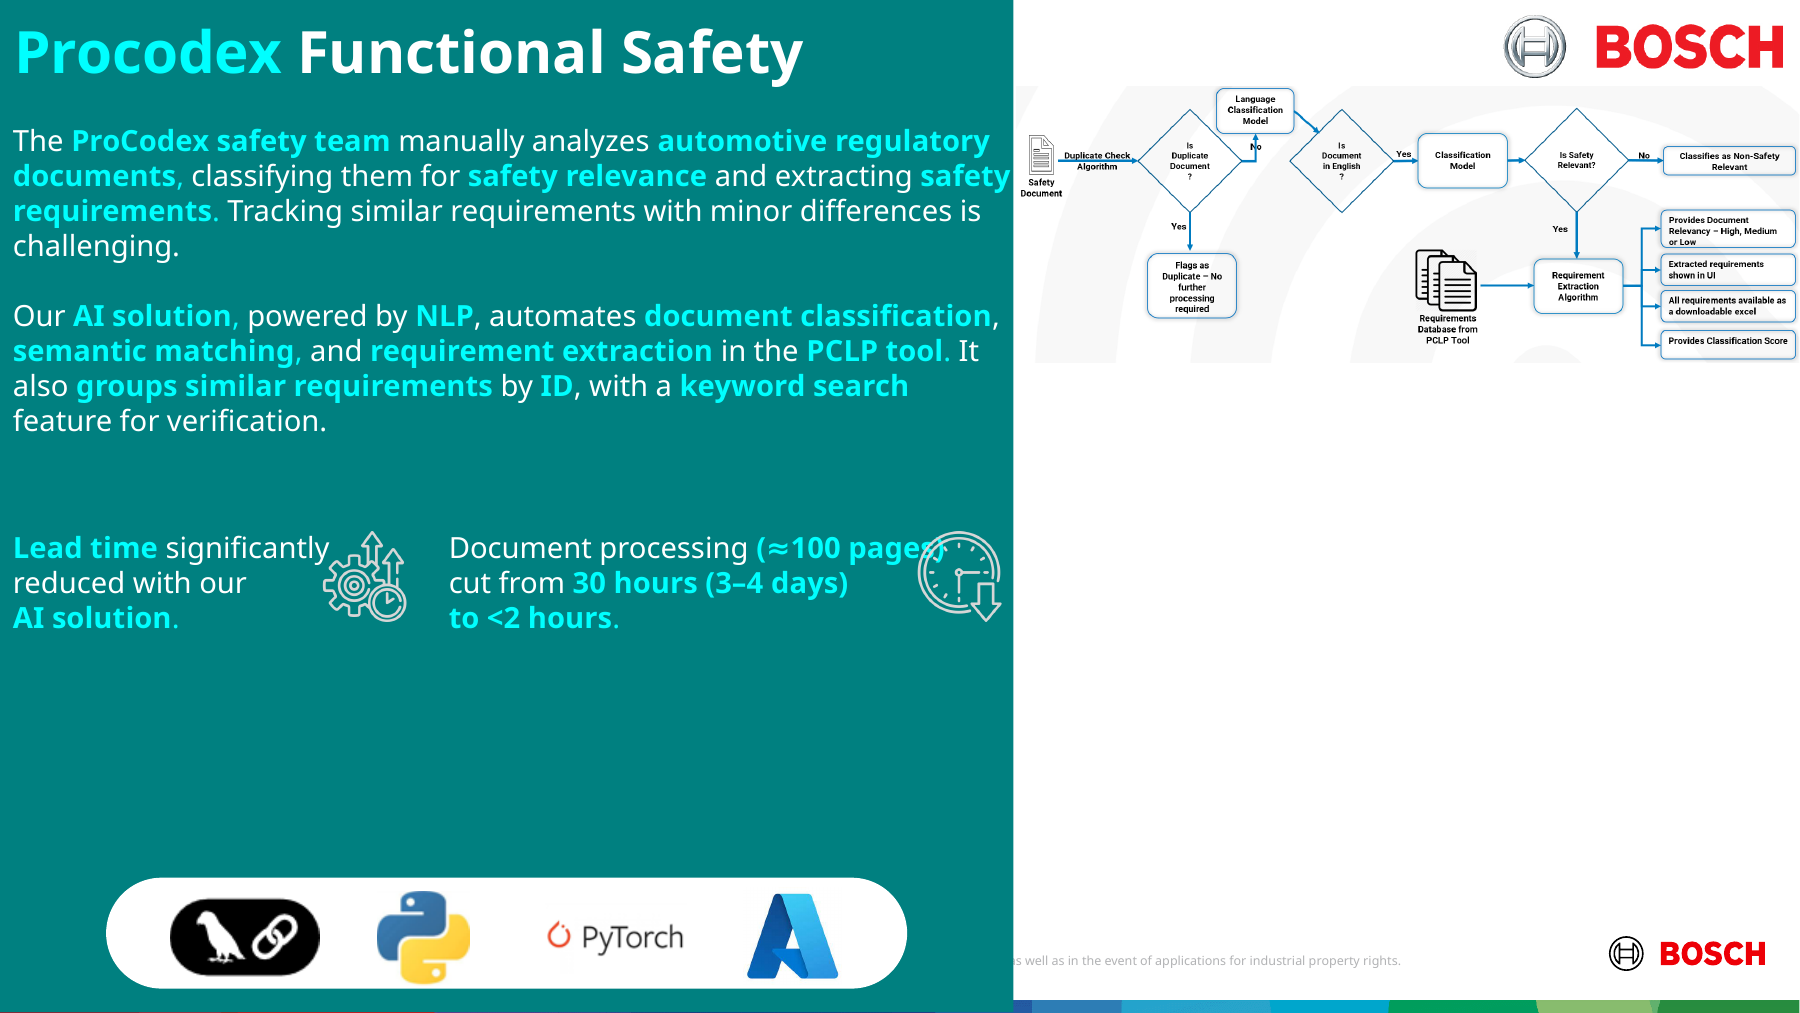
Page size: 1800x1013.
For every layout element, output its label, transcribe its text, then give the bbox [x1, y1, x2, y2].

text_box [320, 877, 908, 989]
text_box Lead time significantly reduced with our AI solution. [12, 529, 321, 625]
text_box Procodex Functional Safety [14, 15, 965, 122]
text_box [106, 877, 170, 989]
picture [1016, 86, 1800, 363]
picture [377, 891, 470, 986]
picture [743, 887, 842, 985]
text_box Document processing (≈100 pages) cut from 30 hours (3–4 days) to <2 hours. [448, 529, 907, 625]
picture [1014, 1000, 1270, 1013]
text_box The ProCodex safety team manually analyzes automotive regulatory documents, classifying them for safety relevance and extracting safety requirements. Tracking similar requirements with minor differences is challenging. Our AI solution, powered by NLP, automates document classification, semantic matching, and requirement extraction in the PCLP tool. It also groups similar requirements by ID, with a keyword search feature for verification. [12, 122, 1014, 422]
text_box [0, 0, 1014, 1013]
picture [1499, 8, 1785, 79]
picture [1388, 1000, 1800, 1013]
picture [319, 531, 410, 622]
picture [170, 862, 320, 1013]
picture [914, 531, 1005, 622]
picture [545, 903, 687, 975]
